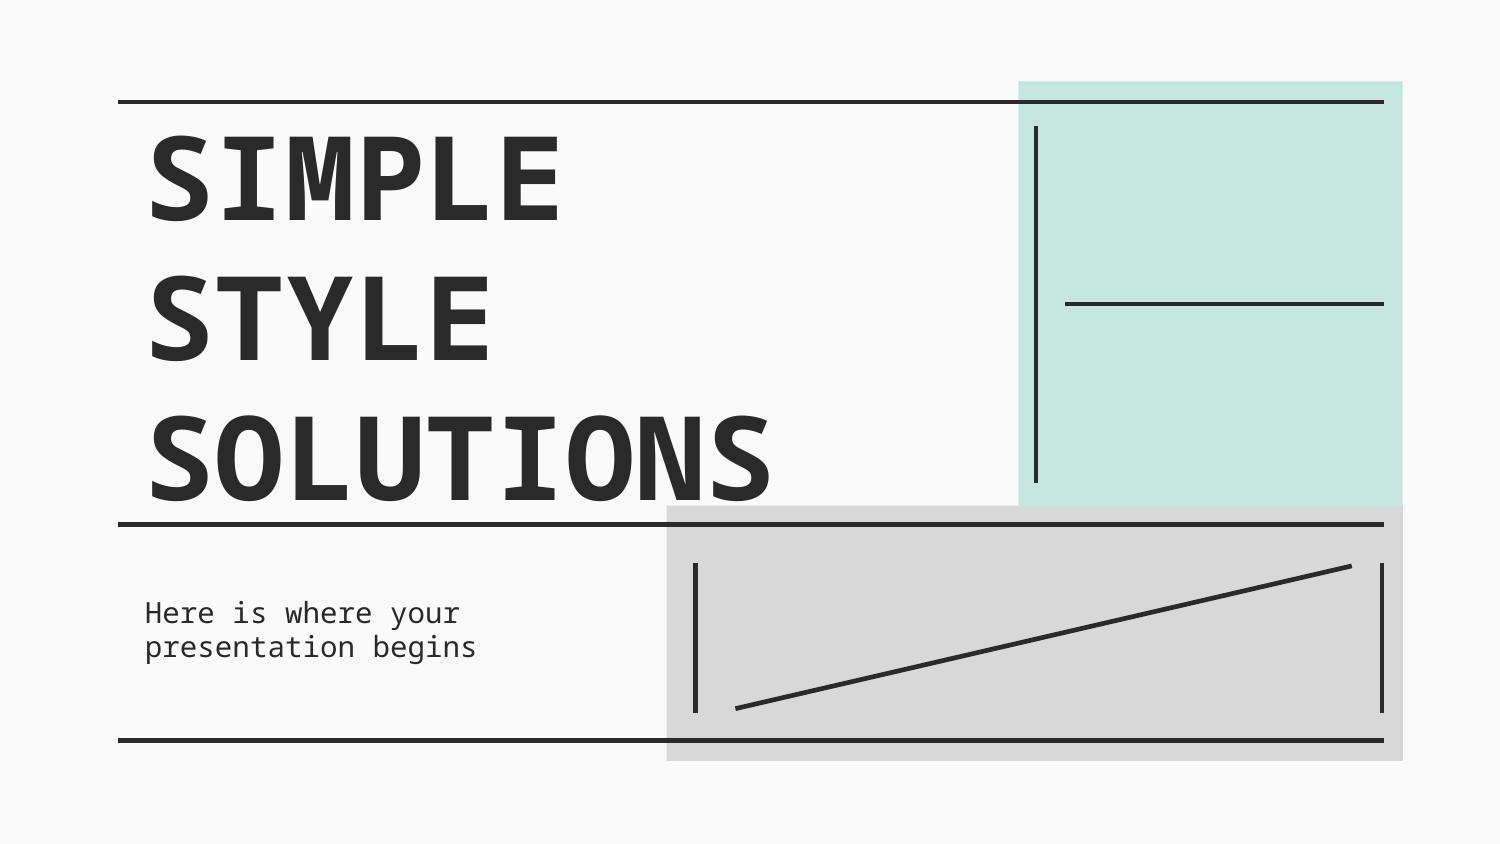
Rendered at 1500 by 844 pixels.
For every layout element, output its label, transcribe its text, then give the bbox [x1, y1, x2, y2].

title SIMPLE STYLE SOLUTIONS [129, 111, 898, 523]
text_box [1018, 81, 1403, 507]
subtitle Here is where your presentation begins [129, 578, 563, 687]
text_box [666, 505, 1404, 762]
